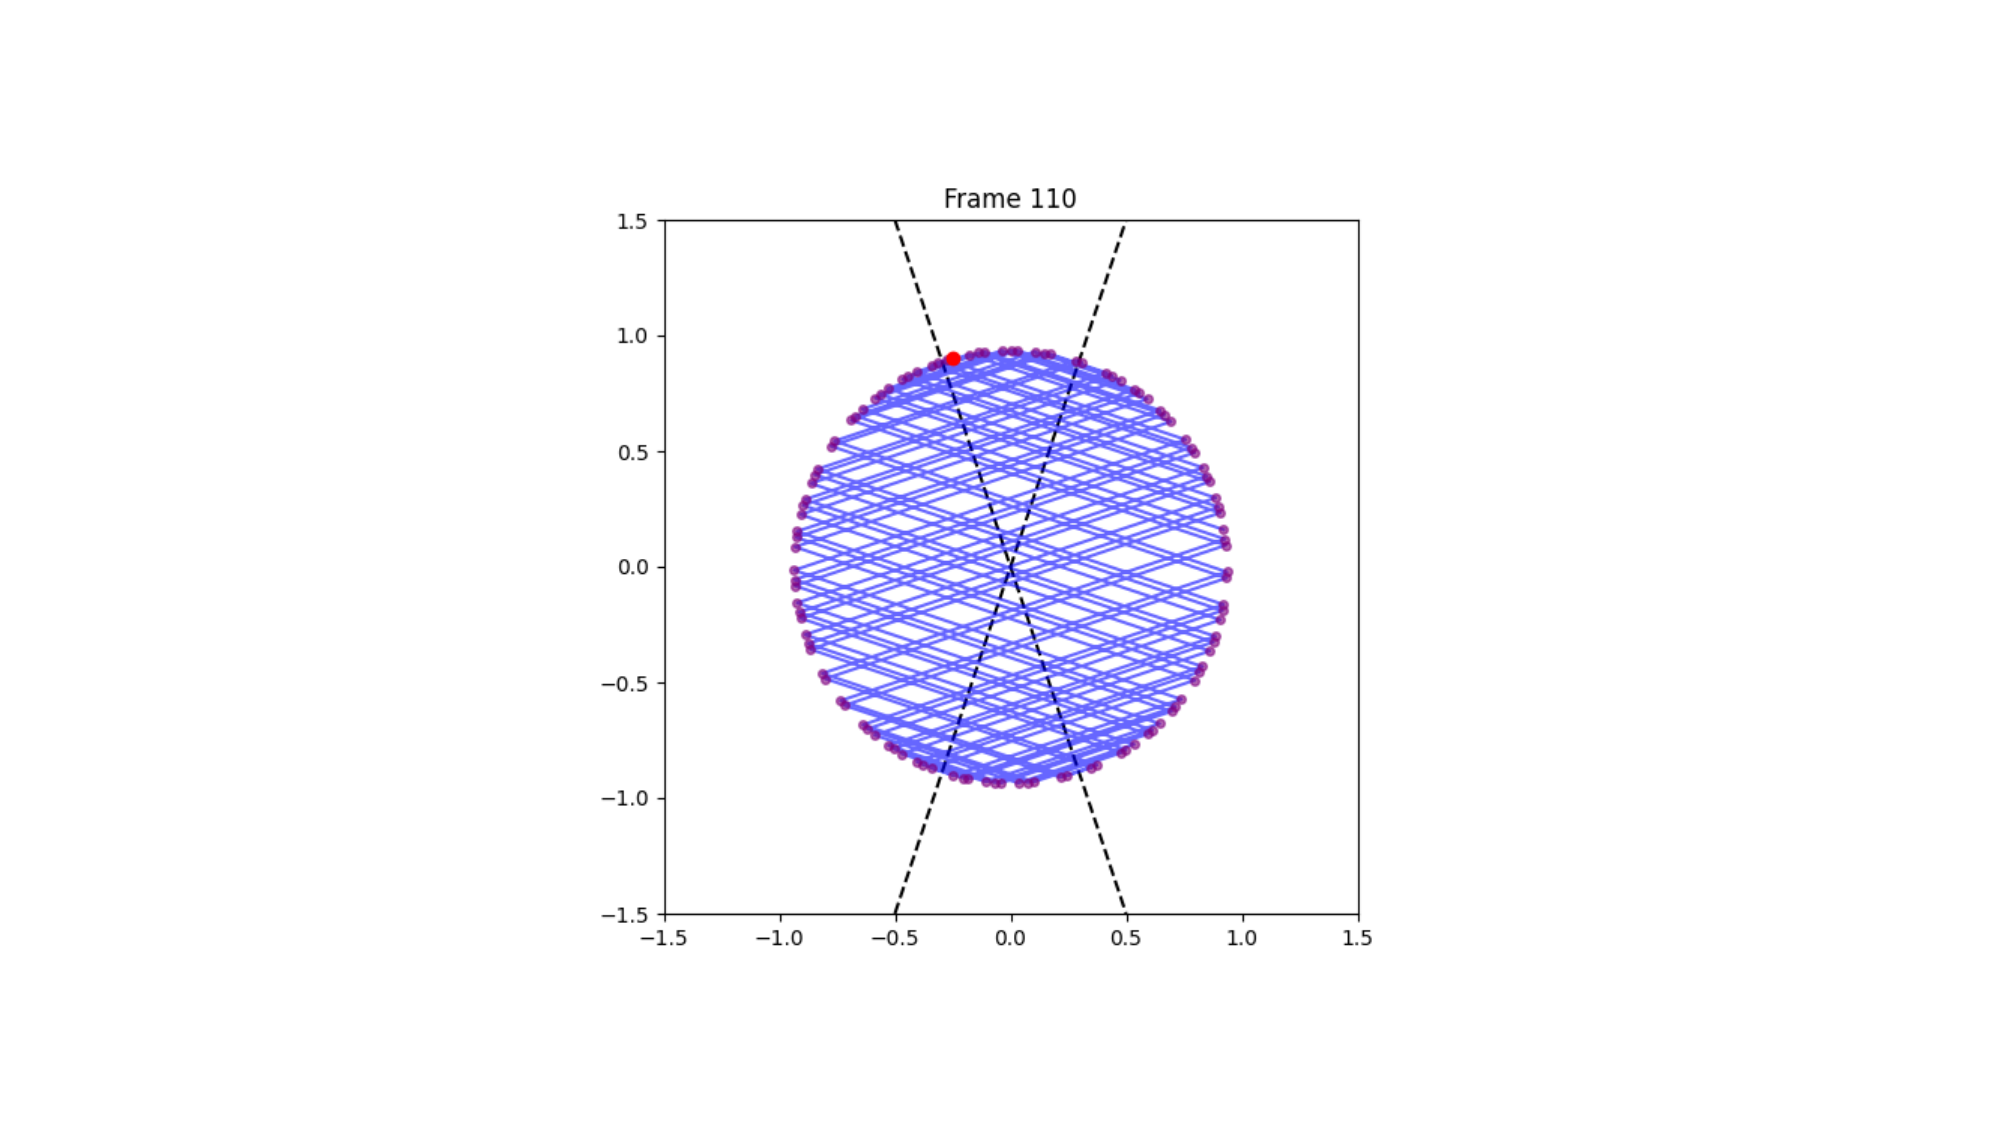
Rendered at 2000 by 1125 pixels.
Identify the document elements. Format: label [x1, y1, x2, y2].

picture [549, 112, 1450, 1013]
